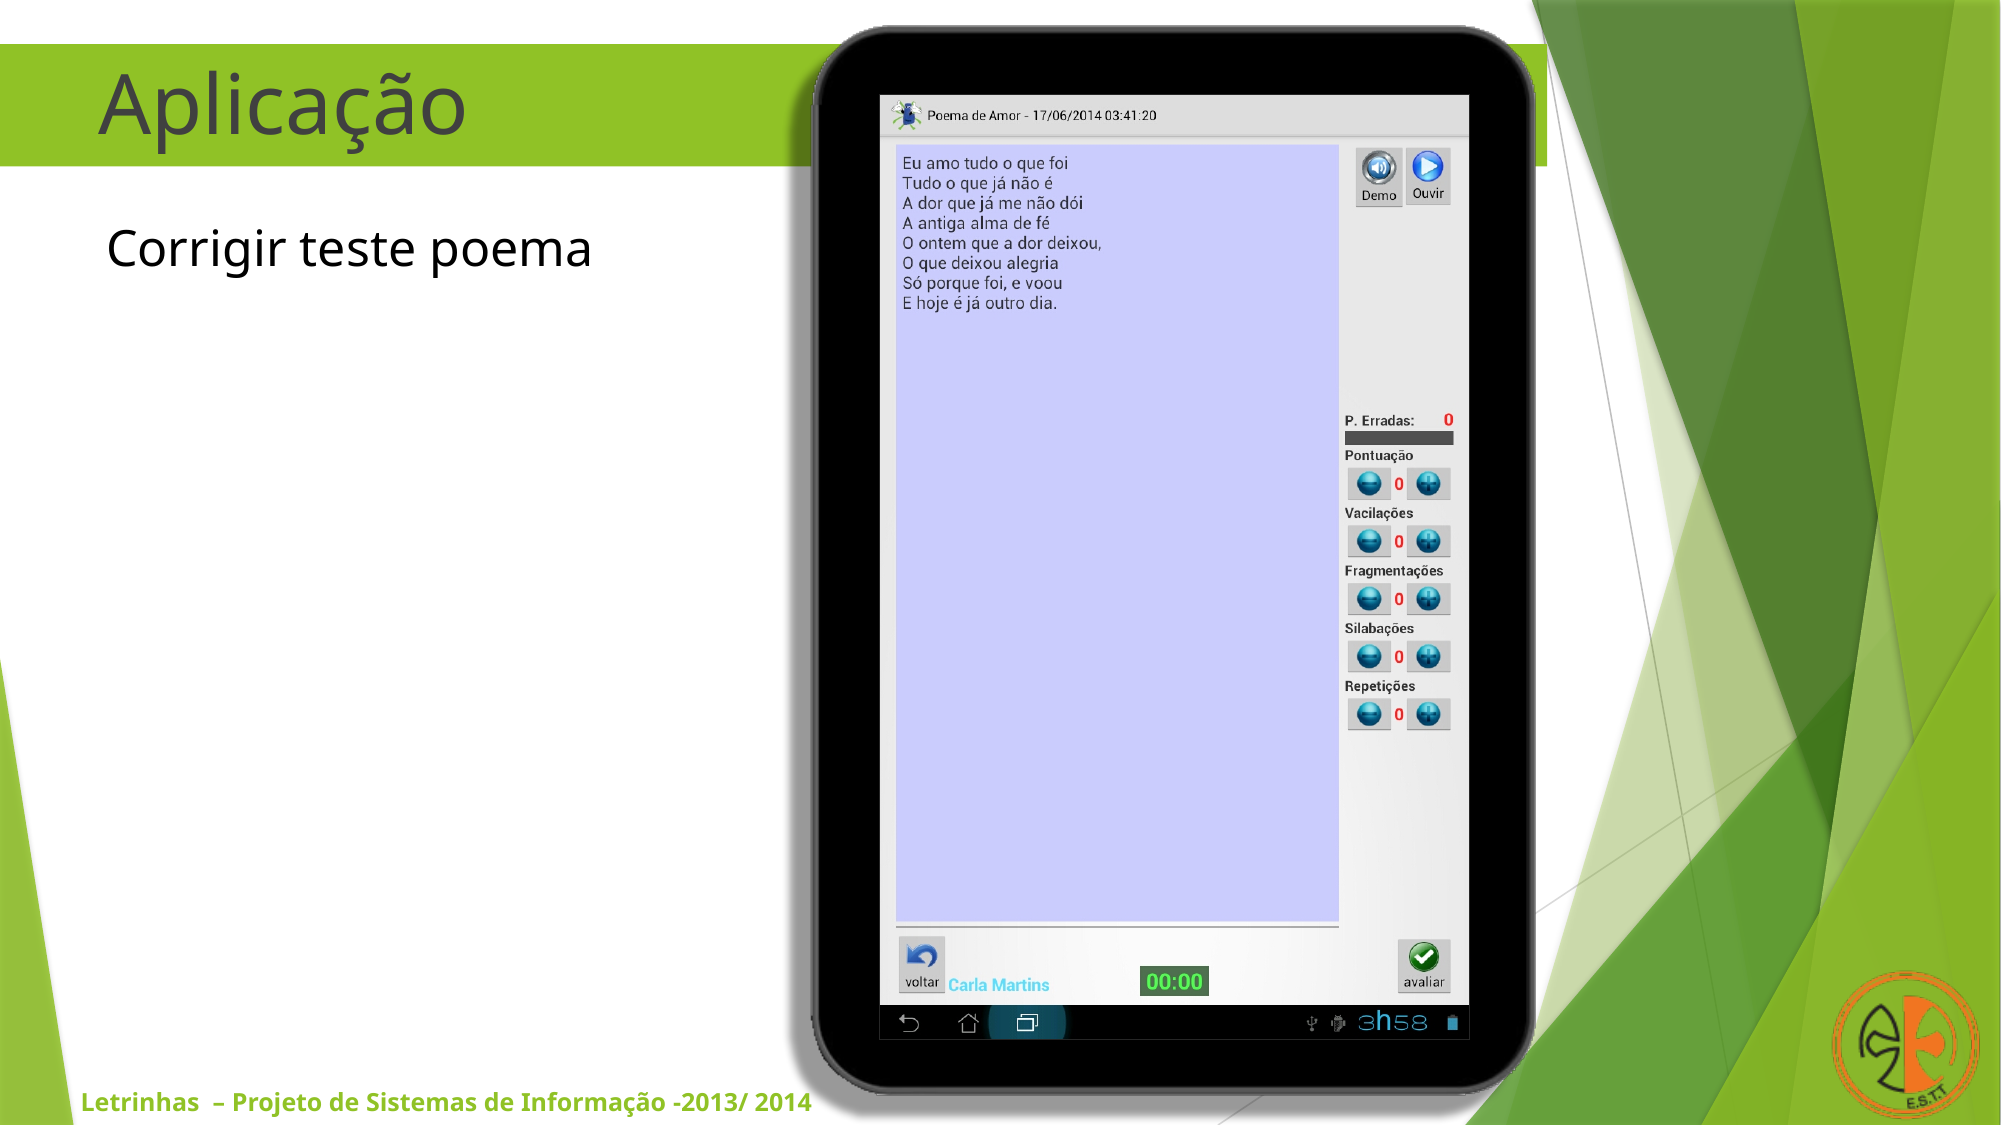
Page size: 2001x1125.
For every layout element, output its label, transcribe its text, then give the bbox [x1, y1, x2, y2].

text_box Aplicação [0, 44, 764, 167]
picture [1811, 967, 2000, 1125]
text_box Corrigir teste poema [91, 208, 609, 284]
text_box Letrinhas – Projeto de Sistemas de Informação -2013/ 2014 [65, 1079, 786, 1124]
picture [790, 0, 1540, 1120]
text_box Aplicação [1544, 44, 1548, 167]
